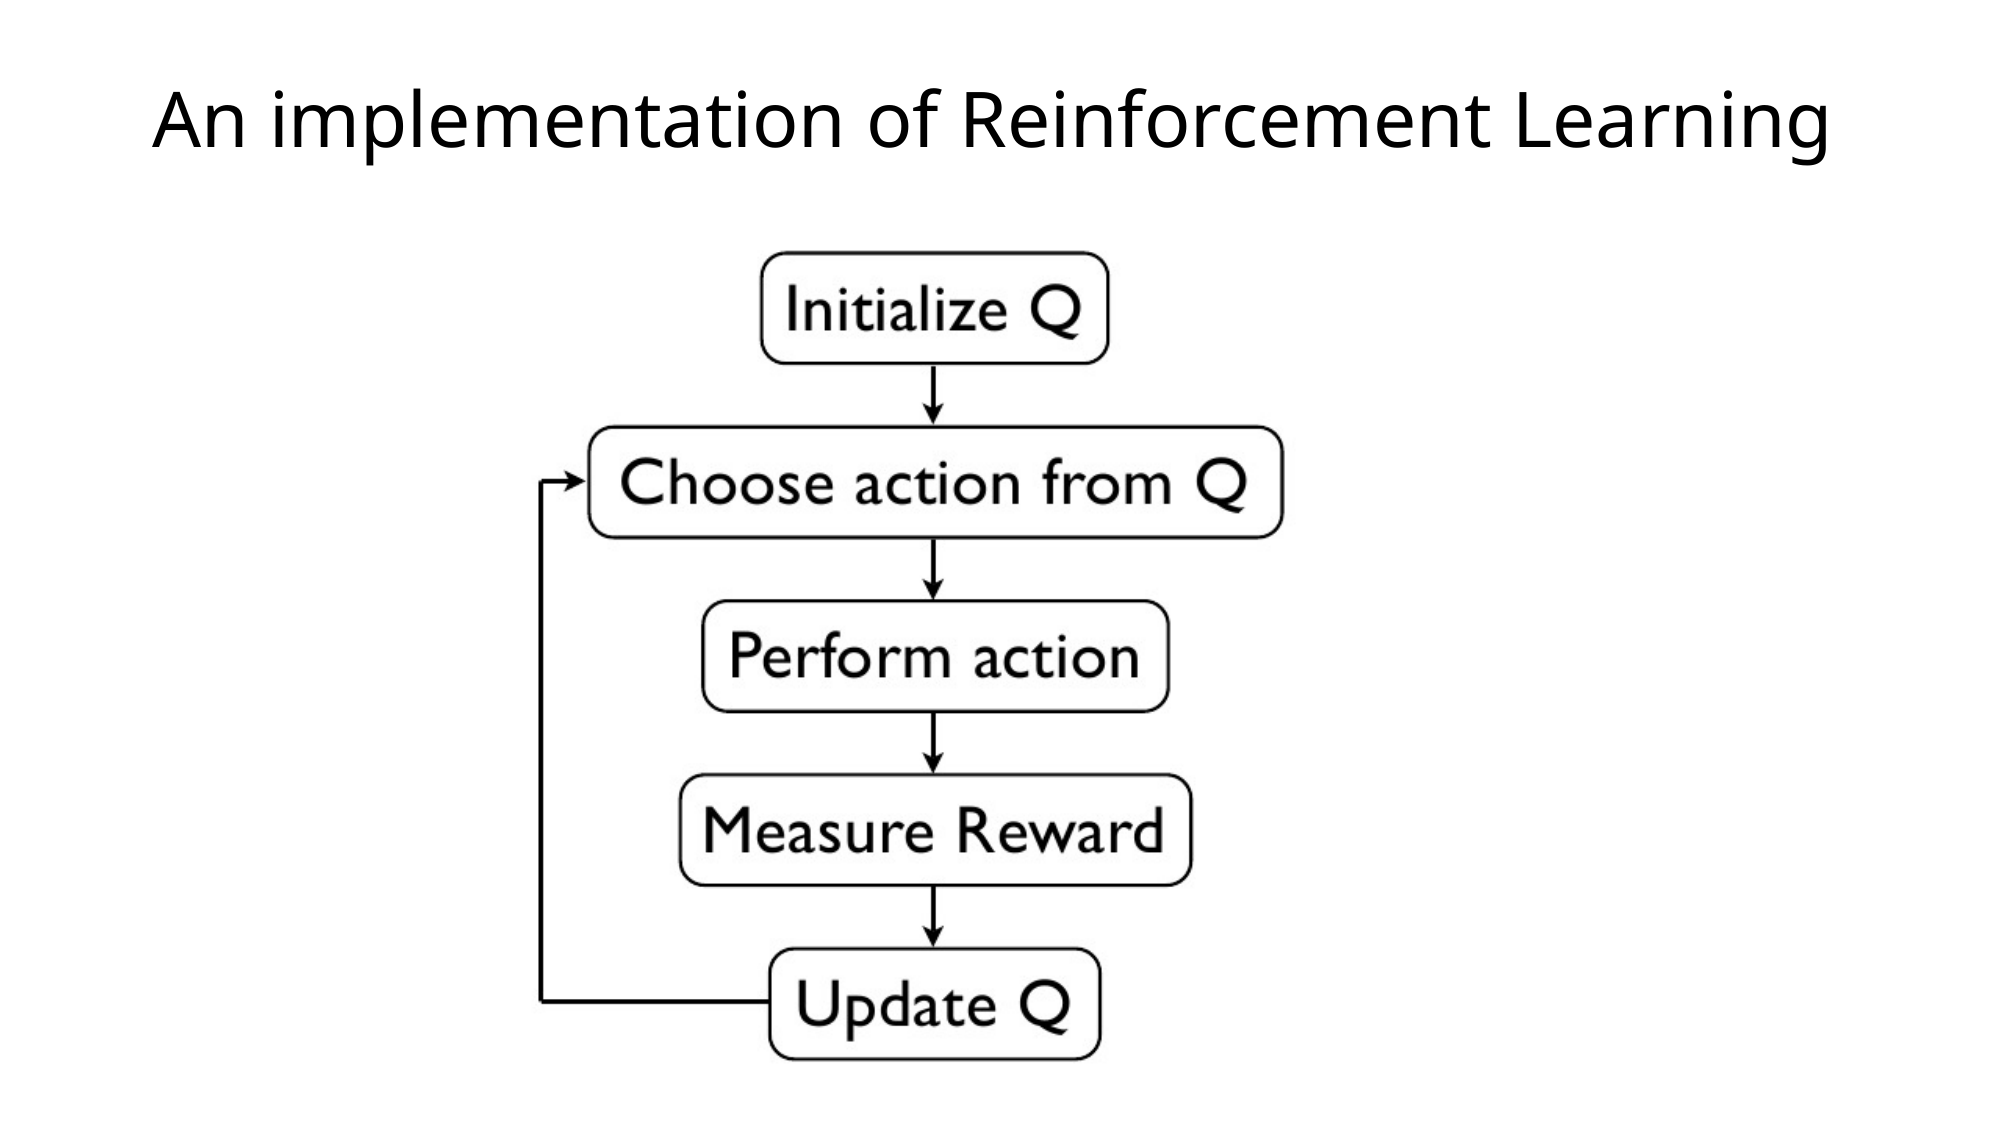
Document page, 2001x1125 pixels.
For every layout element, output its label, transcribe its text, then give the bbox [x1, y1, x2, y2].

title An implementation of Reinforcement Learning [137, 59, 1863, 278]
picture [520, 225, 1313, 1098]
